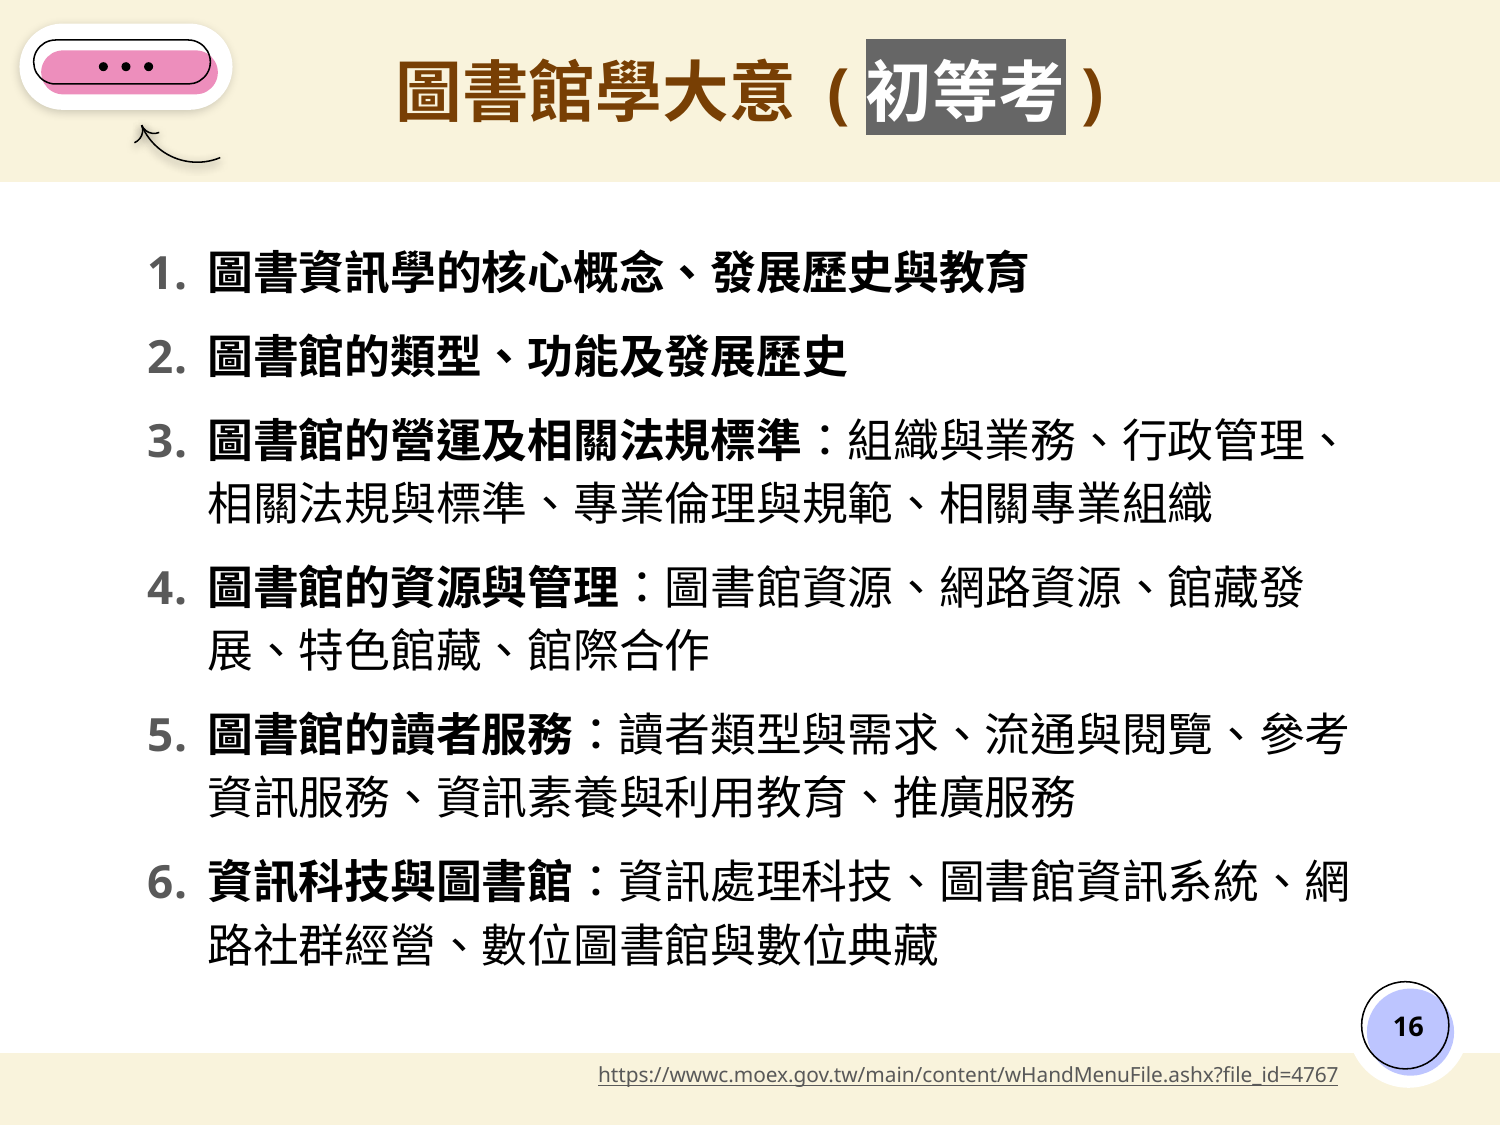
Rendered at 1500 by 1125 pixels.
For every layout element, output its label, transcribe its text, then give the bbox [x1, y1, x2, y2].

list https://wwwc.moex.gov.tw/main/content/wHandMenuFile.ashx?file_id=4767 [308, 1055, 1344, 1098]
list 圖書資訊學的核心概念、發展歷史與教育 圖書館的類型、功能及發展歷史 圖書館的營運及相關法規標準：組織與業務、行政管理、相關法規與標準、專業倫理與規範、相關專業組織 圖書館的資源與管理：圖書館資源、網路資源、館藏發展、特色館藏、館際合作 圖書館的讀者服務：讀者類型與需求、流通與閱覽、參考資訊服務、資訊素養與利用教育、推廣服務 資訊科技與圖書館：資訊處理科技、圖書館資訊系統、網路社群經營、數位圖書館與數位典藏 [117, 220, 1383, 1001]
title 圖書館學大意 (初等考) [232, 23, 1268, 171]
slide_number ‹#› [1363, 984, 1454, 1071]
